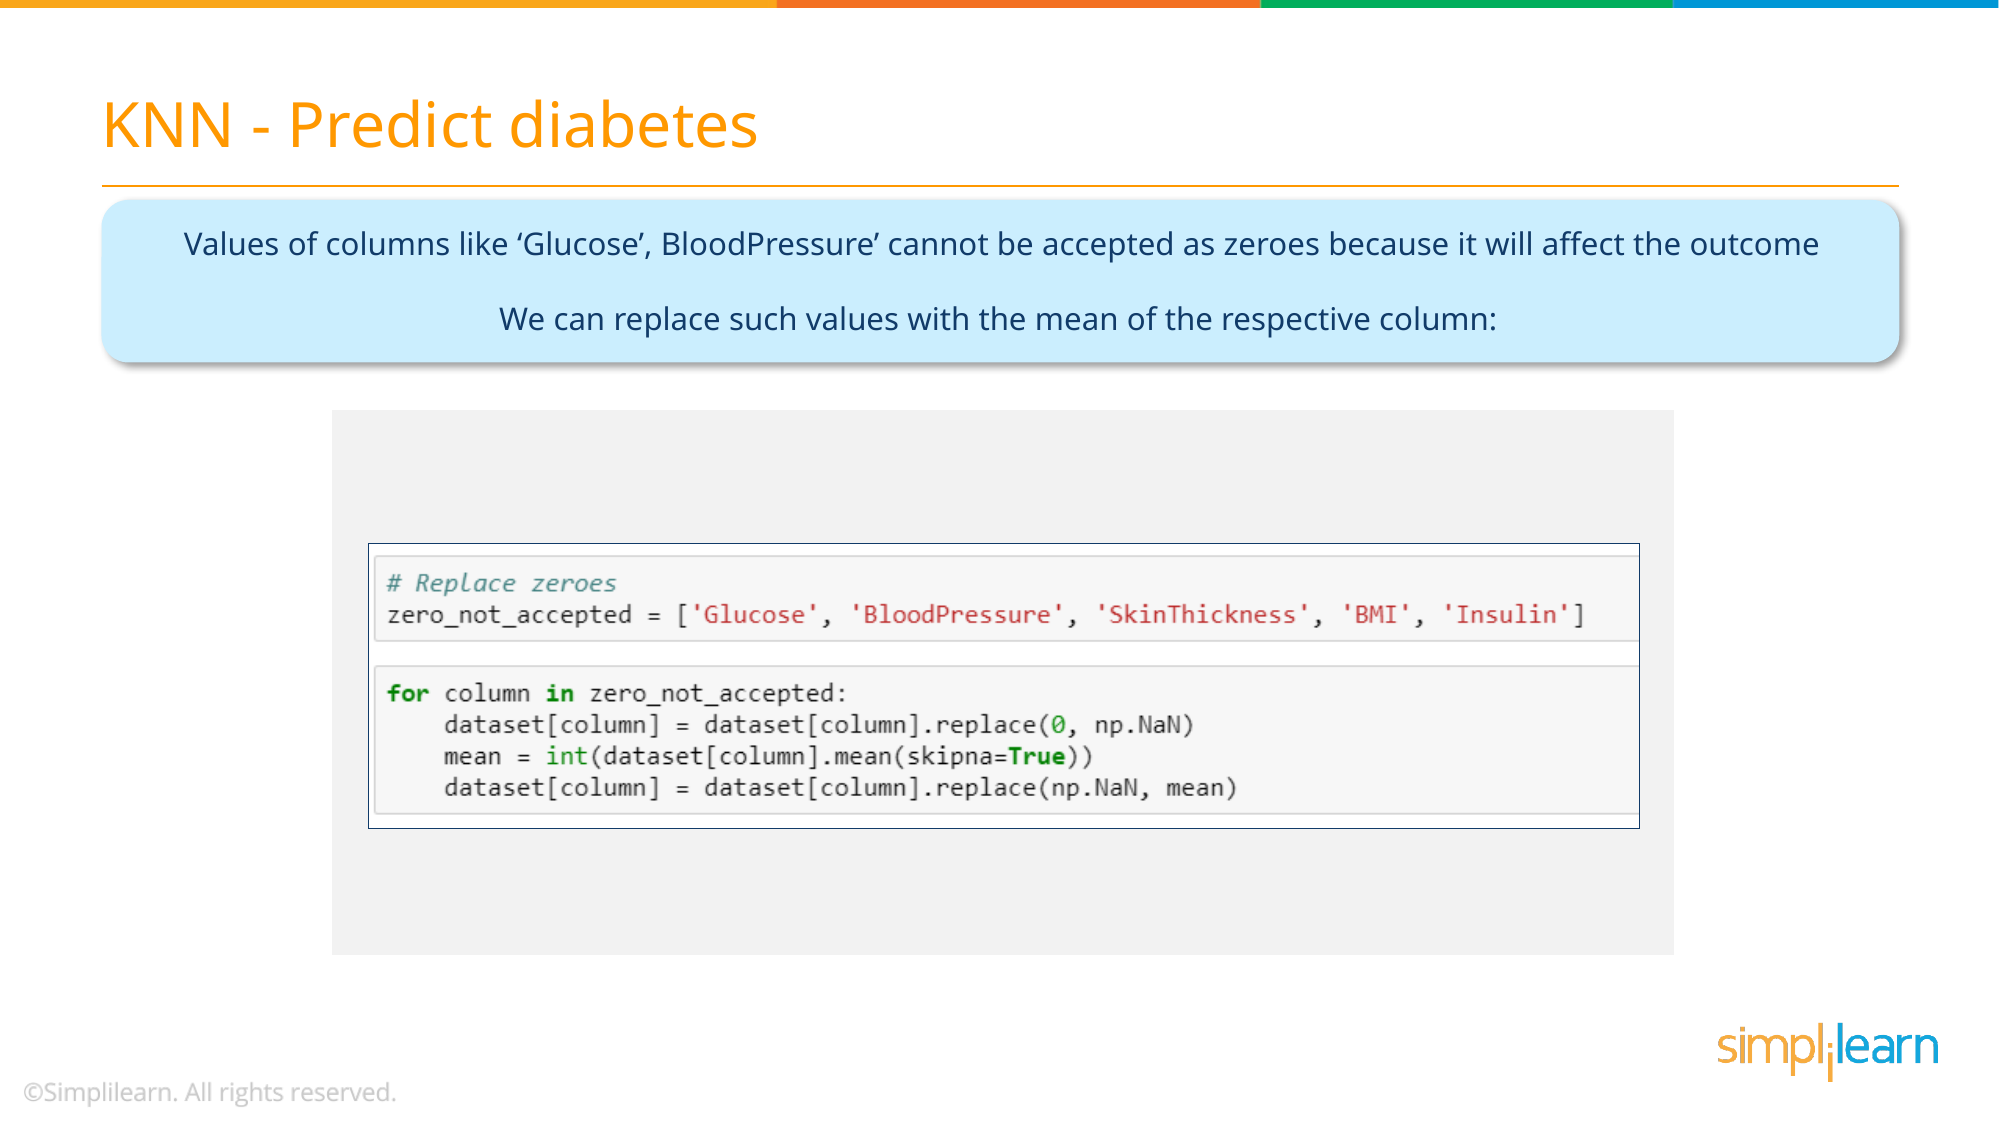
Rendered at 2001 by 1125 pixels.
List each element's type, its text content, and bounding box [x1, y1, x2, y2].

text_box [330, 408, 1676, 957]
picture [0, 1066, 413, 1125]
text_box [100, 198, 1899, 364]
picture [368, 543, 1640, 829]
picture [0, 0, 1673, 8]
text_box Values of columns like ‘Glucose’, BloodPressure’ cannot be accepted as zeroes because it will affect the outcome We can replace such values with the mean of the respective column: [105, 216, 1901, 344]
picture [1710, 1014, 1946, 1089]
title KNN - Predict diabetes [101, 93, 1900, 165]
